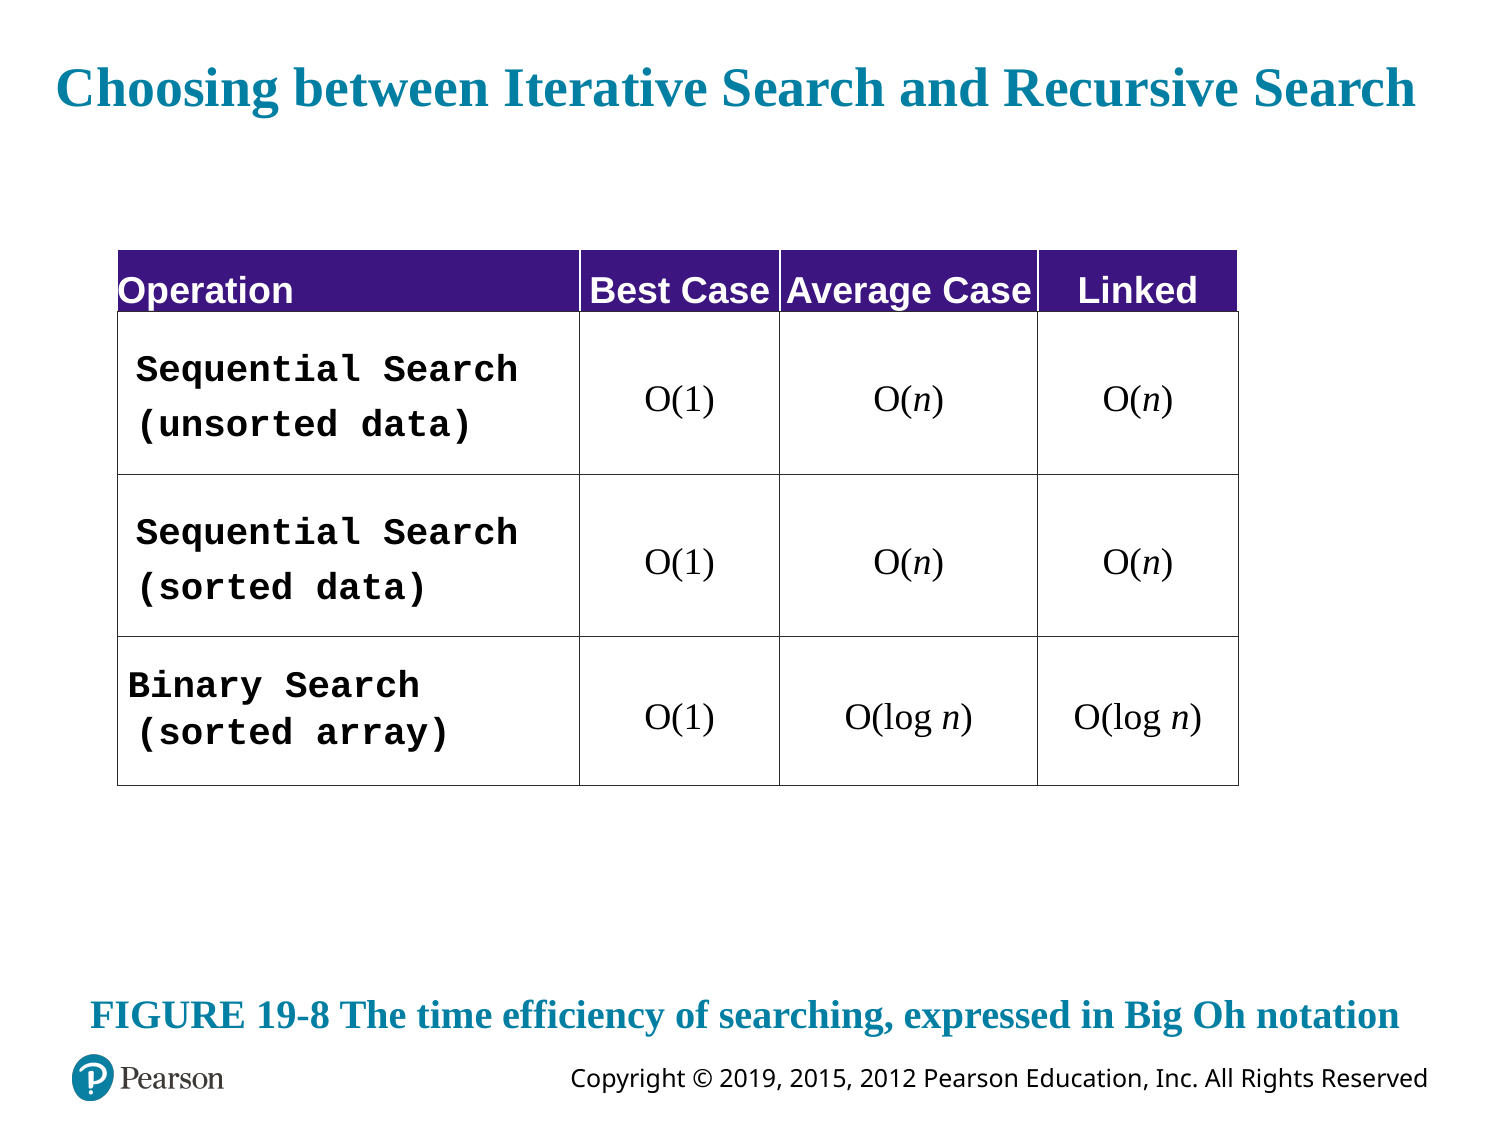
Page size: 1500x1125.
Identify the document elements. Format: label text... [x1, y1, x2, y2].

table_header Best Case [581, 250, 779, 311]
table_cell O(n) [1038, 312, 1238, 474]
table_cell O(n) [1038, 475, 1238, 636]
list FIGURE 19-8 The time efficiency of searching, expressed in Big Oh notation [74, 955, 1426, 1053]
table_cell O(1) [580, 637, 779, 785]
picture [80, 1063, 106, 1088]
table_cell Sequential Search (unsorted data) [118, 312, 579, 474]
picture [72, 1087, 83, 1101]
picture [72, 1054, 88, 1070]
table_cell O(log n) [780, 637, 1037, 785]
picture [98, 1054, 224, 1101]
title Choosing between Iterative Search and Recursive Search [40, 0, 1438, 133]
table_header Linked [1039, 250, 1237, 311]
table_header Operation [118, 250, 579, 311]
table_cell O(n) [780, 475, 1037, 636]
table_cell O(n) [780, 312, 1037, 474]
table_cell Binary Search (sorted array) [118, 637, 579, 785]
table_cell Sequential Search (sorted data) [118, 475, 579, 636]
table_header Average Case [781, 250, 1037, 311]
table_cell O(log n) [1038, 637, 1238, 785]
table_cell O(1) [580, 475, 779, 636]
table_cell O(1) [580, 312, 779, 474]
